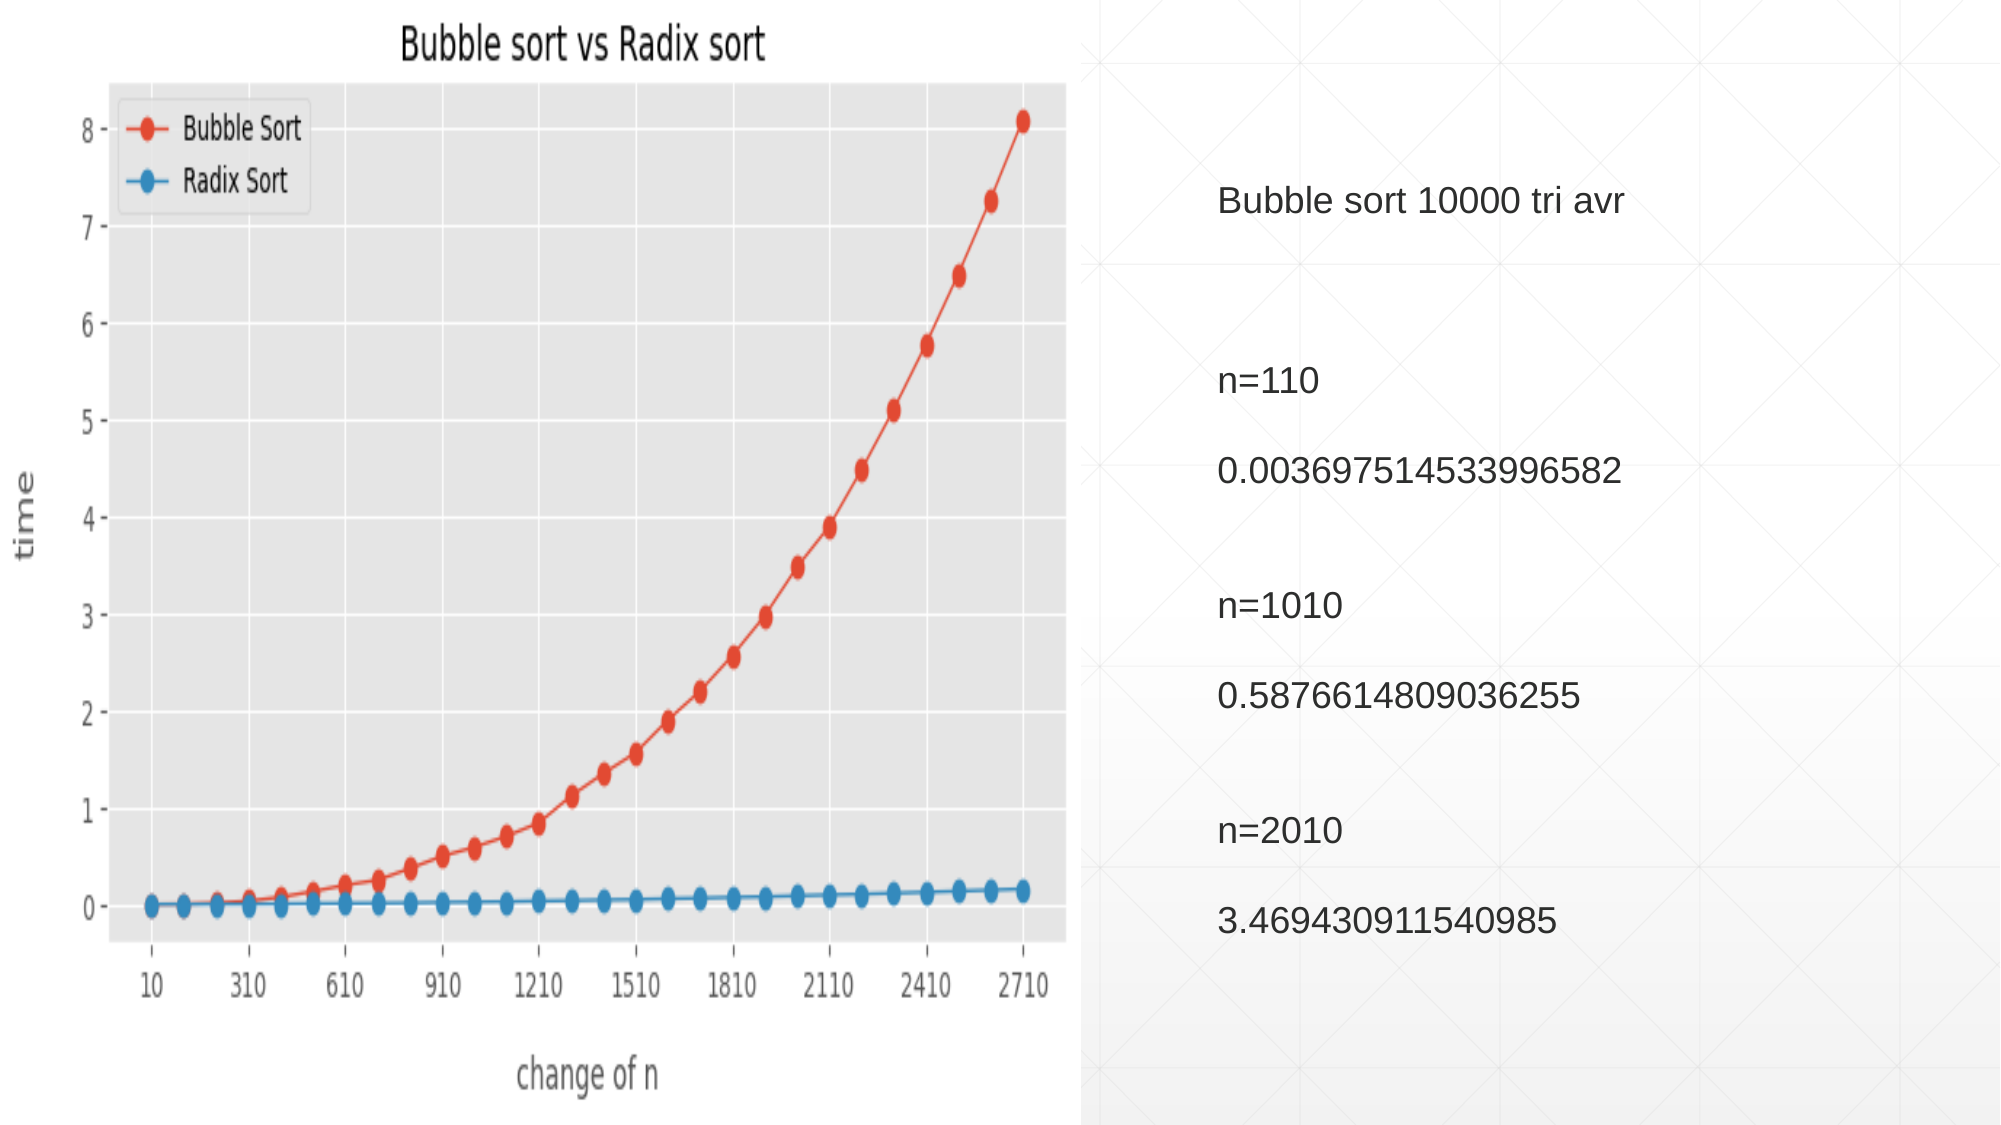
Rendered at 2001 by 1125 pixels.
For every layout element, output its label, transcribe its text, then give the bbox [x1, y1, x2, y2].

picture [0, 0, 1081, 1125]
text_box Bubble sort 10000 tri avr n=110 0.003697514533996582 n=1010 0.5876614809036255 n=2010 3.469430911540985 [1202, 168, 2000, 949]
